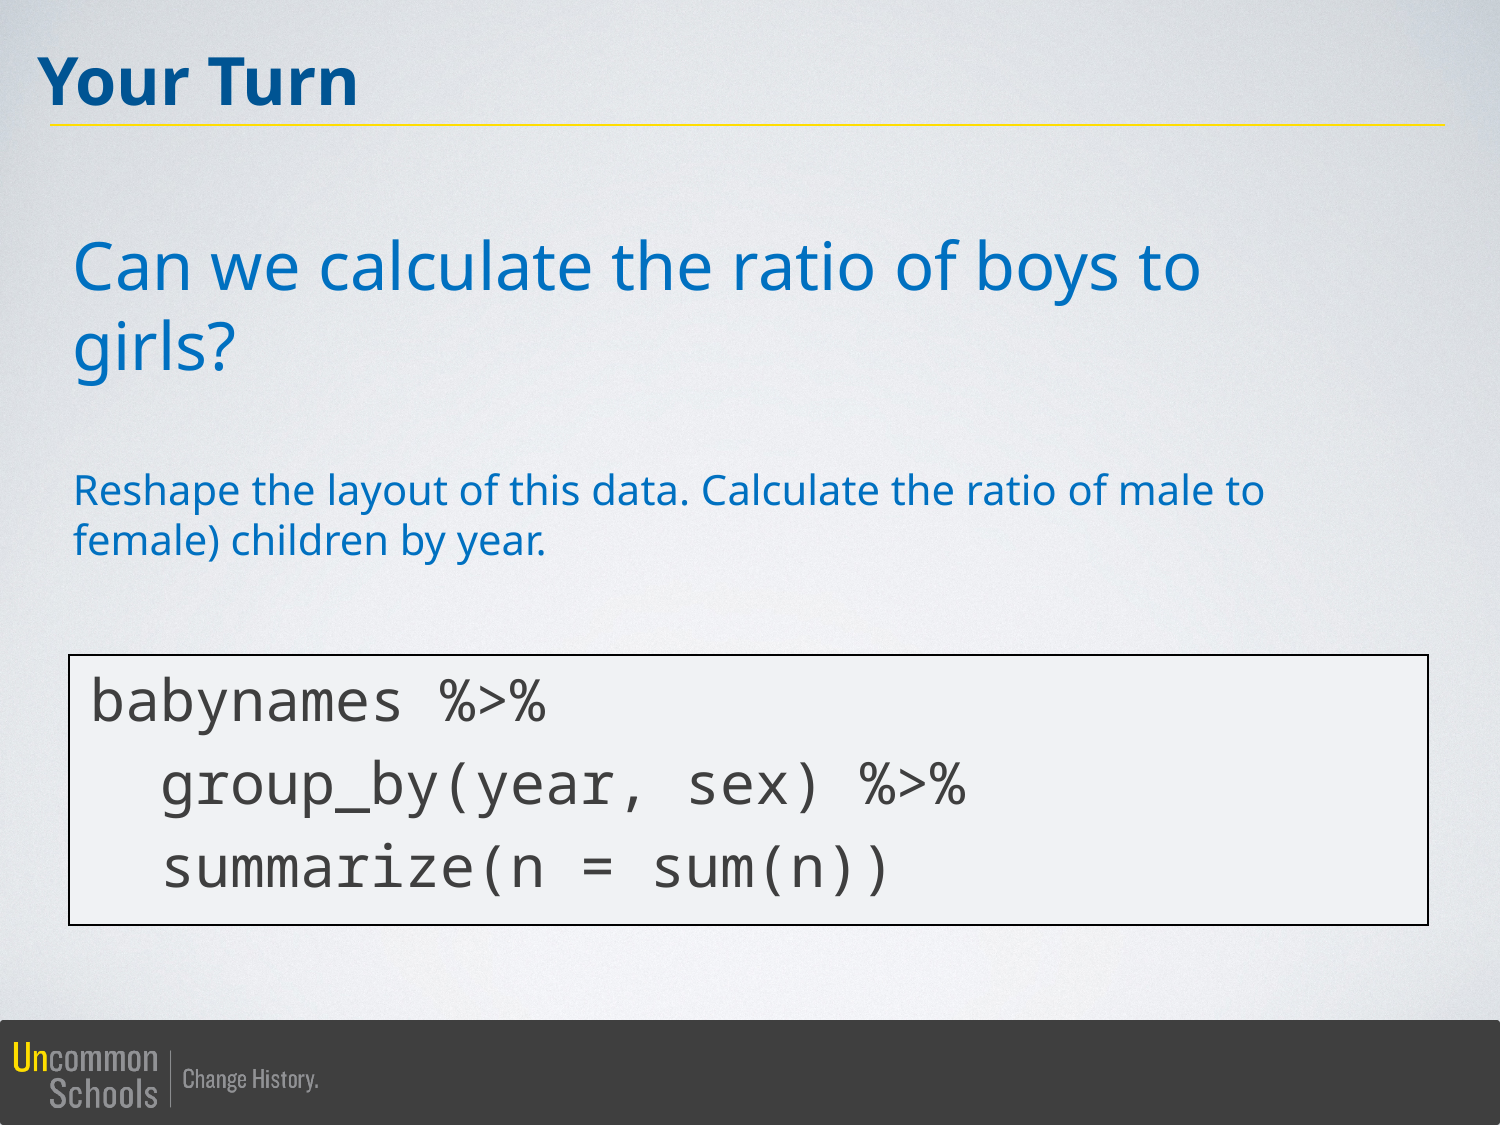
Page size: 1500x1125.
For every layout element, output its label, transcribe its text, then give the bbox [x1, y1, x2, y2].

text_box Can we calculate the ratio of boys to girls? Reshape the layout of this data. Calculate the ratio of male to female) children by year. [69, 174, 1313, 613]
picture [6, 1037, 325, 1113]
text_box babynames %>% group_by(year, sex) %>% summarize(n = sum(n)) [87, 659, 1431, 911]
text_box [69, 654, 1429, 925]
text_box Your Turn [32, 24, 938, 134]
picture [0, 0, 1500, 1020]
